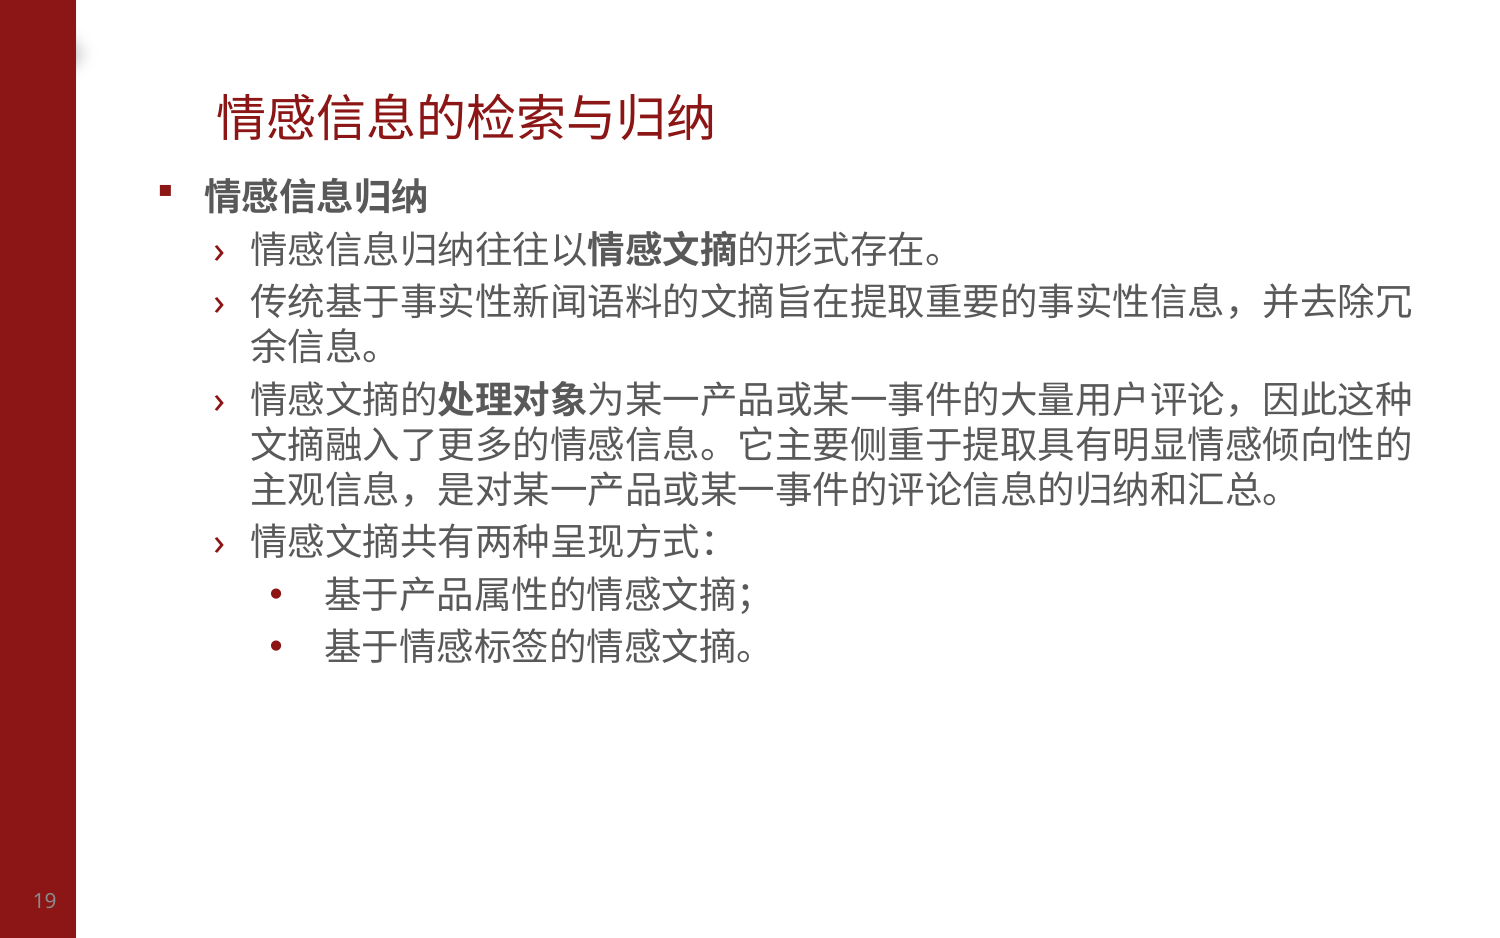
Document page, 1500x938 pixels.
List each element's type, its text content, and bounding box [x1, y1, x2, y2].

slide_number 19 [17, 876, 157, 927]
title 情感信息的检索与归纳 [216, 65, 1420, 155]
list 情感信息归纳 情感信息归纳往往以情感文摘的形式存在。 传统基于事实性新闻语料的文摘旨在提取重要的事实性信息，并去除冗余信息。 情感文摘的处理对象为某一产品或某一事件的大量用户评论，因此这种文摘融入了更多的情感信息。它主要侧重于提取具有明显情感倾向性的主观信息，是对某一产品或某一事件的评论信息的归纳和汇总。 情感文摘共有两种呈现方式： 基于产品属性的情感文摘； 基于情感标签的情感文摘。 [156, 165, 1421, 851]
picture [0, 0, 1500, 938]
